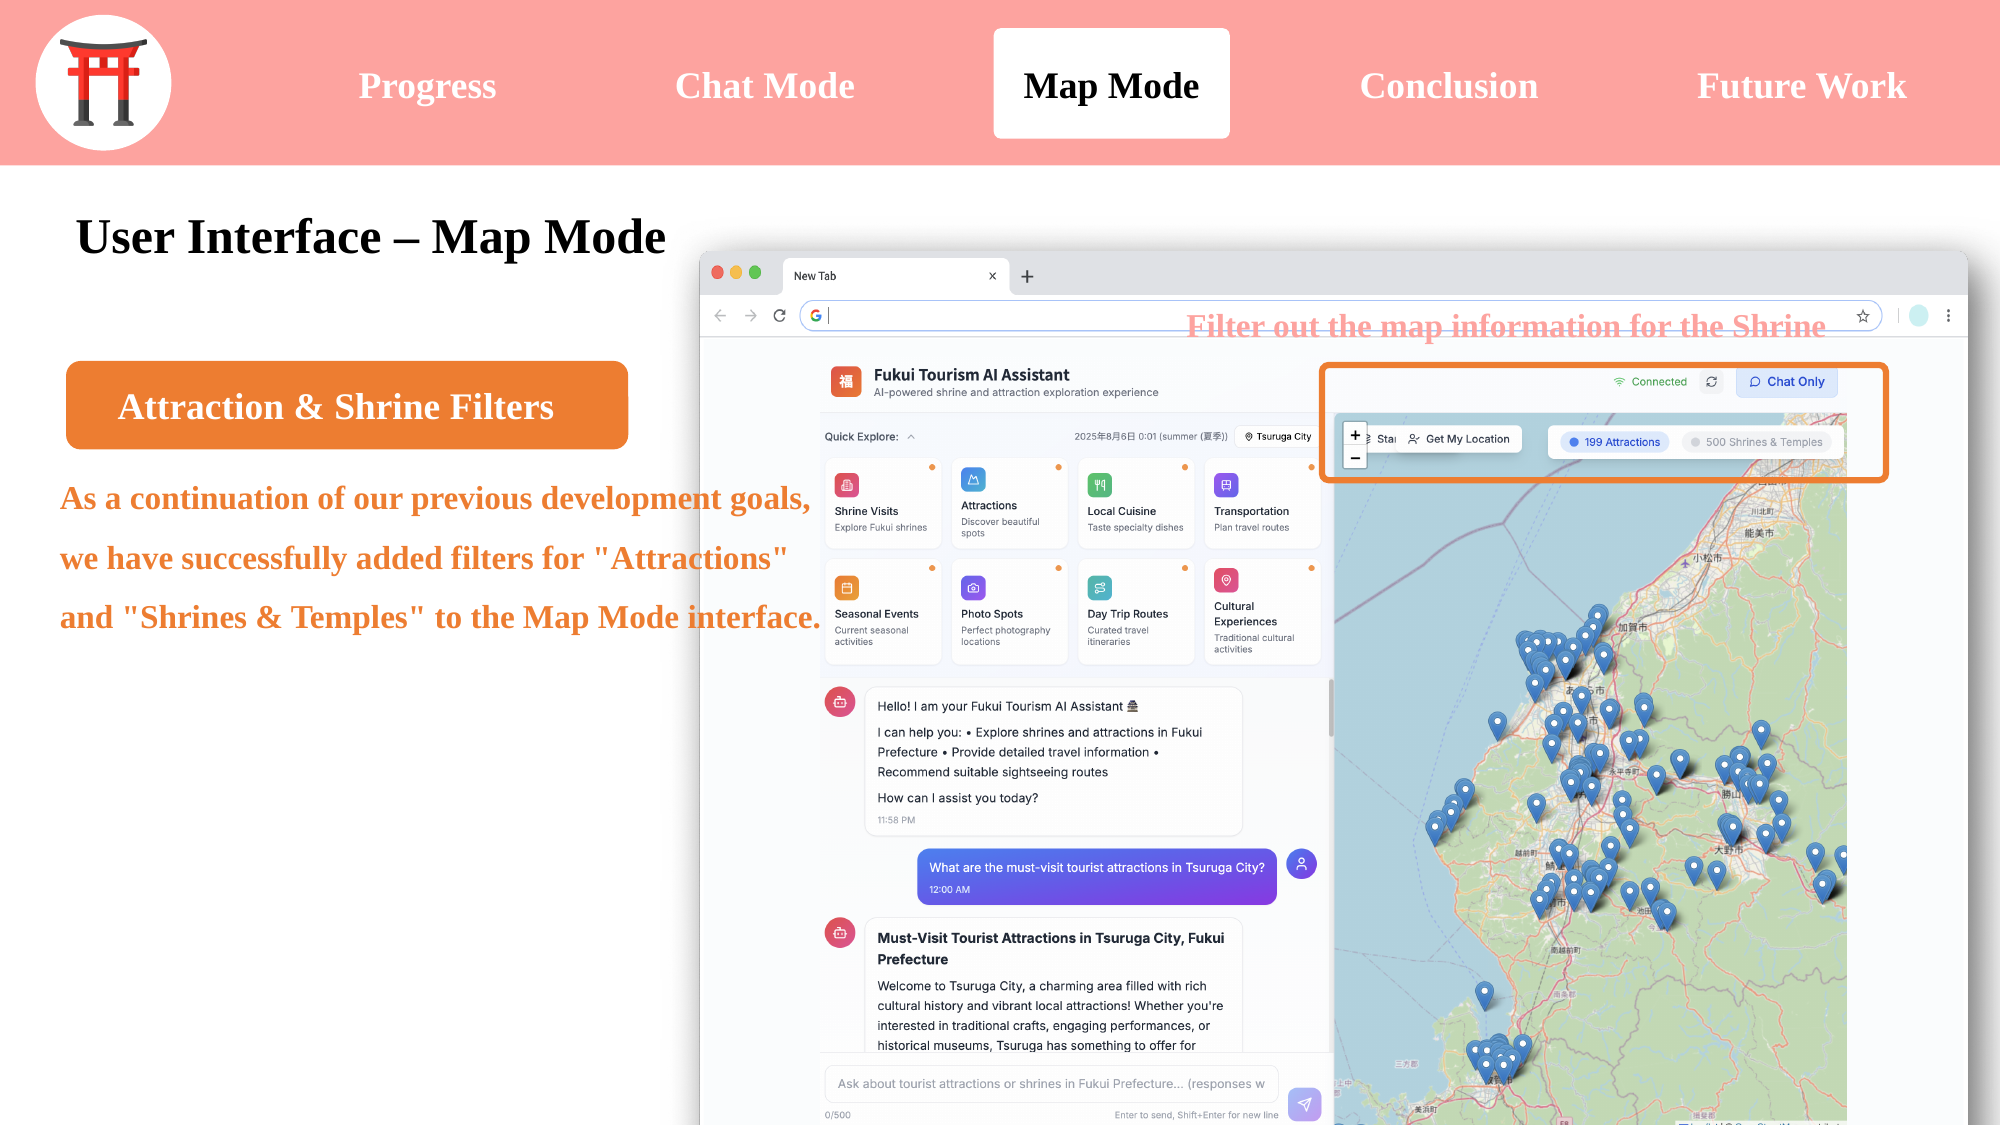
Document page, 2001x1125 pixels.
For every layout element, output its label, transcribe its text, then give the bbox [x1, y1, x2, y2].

text_box Map Mode [992, 26, 1232, 141]
text_box [64, 359, 630, 448]
text_box User Interface – Map Mode [60, 196, 1062, 272]
text_box [0, 0, 2000, 167]
picture [60, 39, 147, 126]
text_box Conclusion [1334, 26, 1574, 141]
text_box Attraction & Shrine Filters [83, 374, 598, 435]
text_box [33, 13, 173, 153]
text_box As a continuation of our previous development goals, we have successfully added filters for "Attractions" and "Shrines & Temples" to the Map Mode interface. [45, 448, 665, 643]
text_box Future Work [1676, 26, 1929, 141]
text_box Chat Mode [650, 26, 890, 141]
picture [665, 219, 2000, 1125]
text_box Progress [307, 26, 548, 141]
